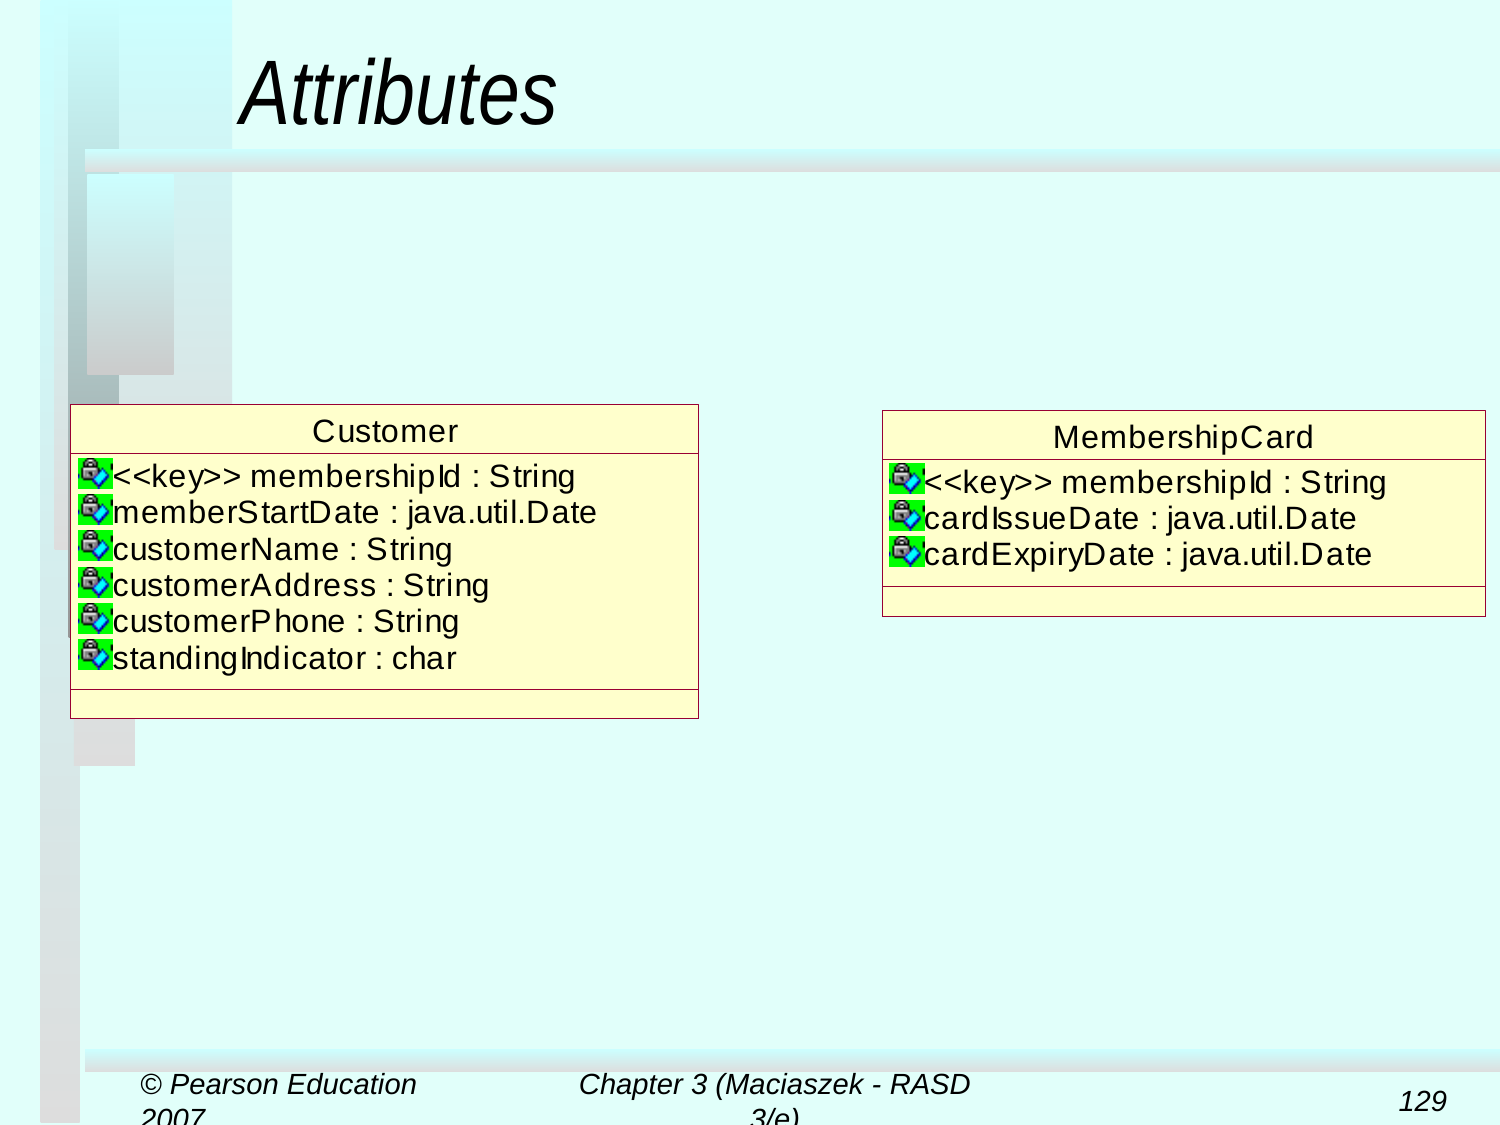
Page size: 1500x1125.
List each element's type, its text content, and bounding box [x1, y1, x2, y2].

picture [0, 388, 1500, 736]
slide_number 129 [1149, 1074, 1463, 1125]
footer Chapter 3 (Maciaszek - RASD 3/e) [537, 1074, 1013, 1125]
title Attributes [225, 0, 1500, 150]
slide_number © Pearson Education 2007 [125, 1074, 438, 1125]
